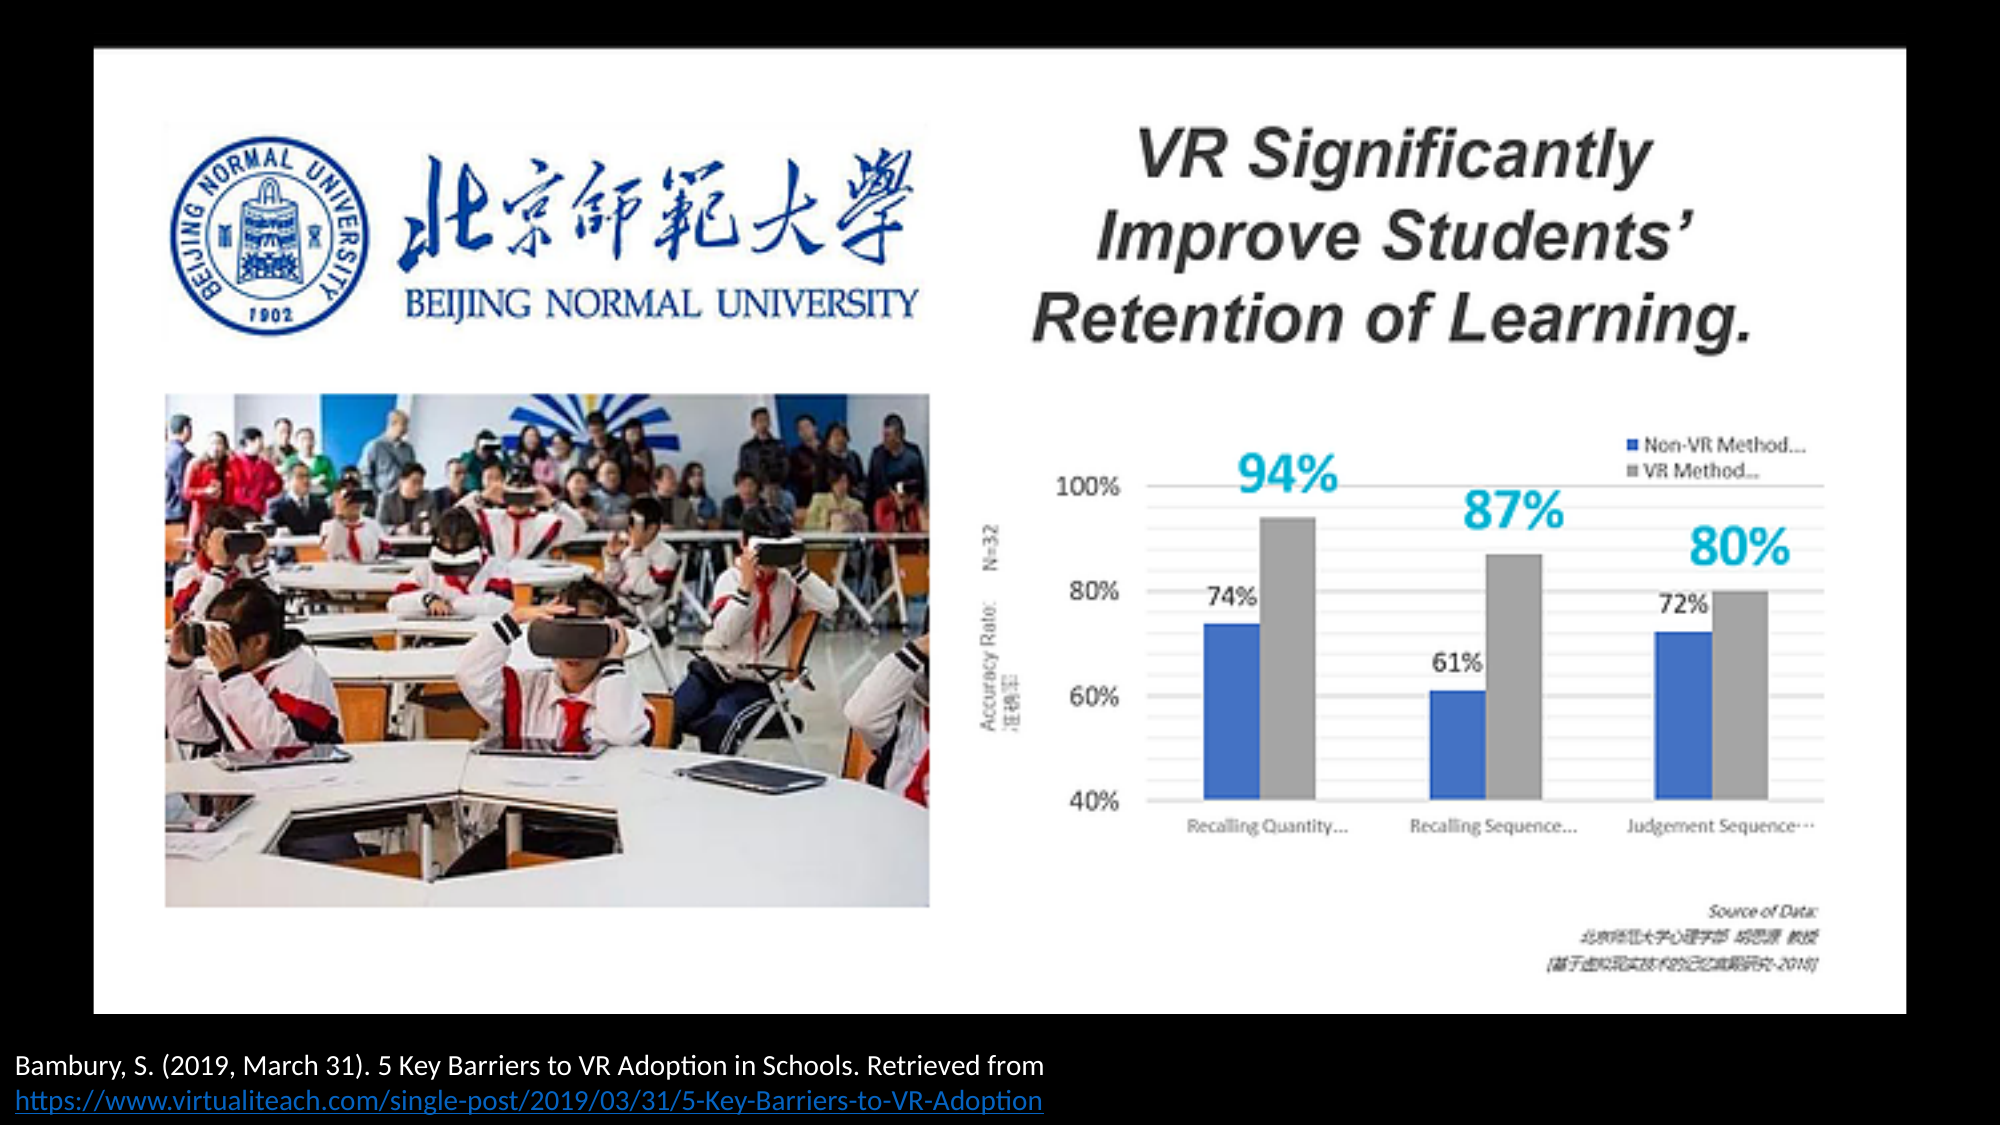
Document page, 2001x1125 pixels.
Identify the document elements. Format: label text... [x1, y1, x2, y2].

picture [93, 33, 1907, 1014]
text_box Bambury, S. (2019, March 31). 5 Key Barriers to VR Adoption in Schools. Retrieved from https://www.virtualiteach.com/single-post/2019/03/31/5-Key-Barriers-to-VR-Adoption [0, 1039, 2000, 1124]
